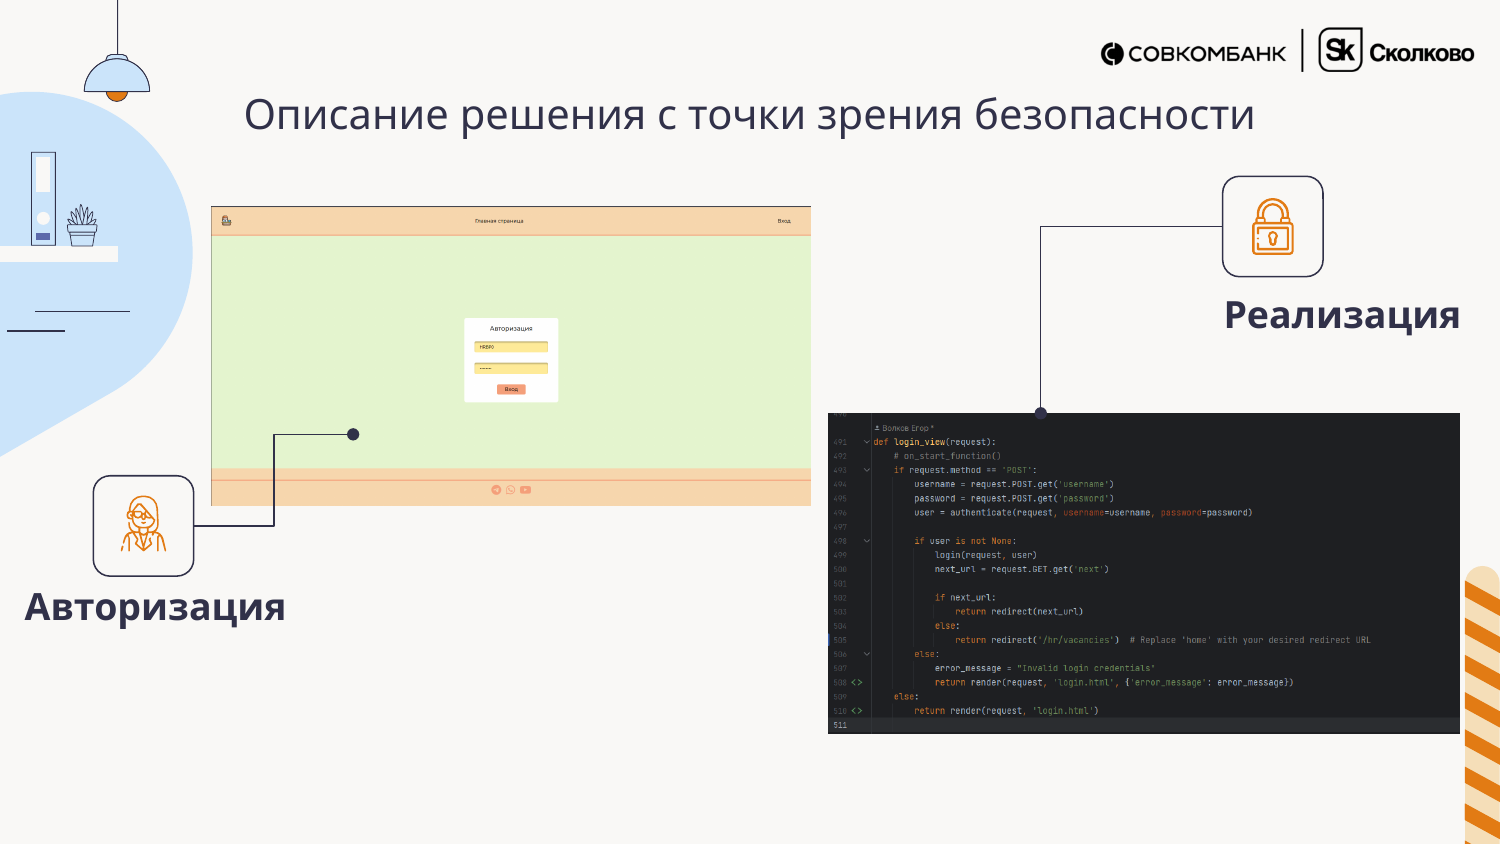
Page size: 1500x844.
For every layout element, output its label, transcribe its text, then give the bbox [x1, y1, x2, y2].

picture [827, 413, 1460, 734]
text_box Авторизация [9, 556, 324, 643]
text_box [1222, 176, 1324, 277]
picture [1094, 26, 1481, 73]
text_box Реализация [1228, 264, 1489, 352]
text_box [1251, 197, 1294, 256]
title Описание решения с точки зрения безопасности [118, 72, 1382, 167]
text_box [193, 434, 354, 527]
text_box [1040, 226, 1223, 414]
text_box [120, 495, 167, 552]
text_box [93, 475, 194, 577]
picture [210, 206, 811, 507]
